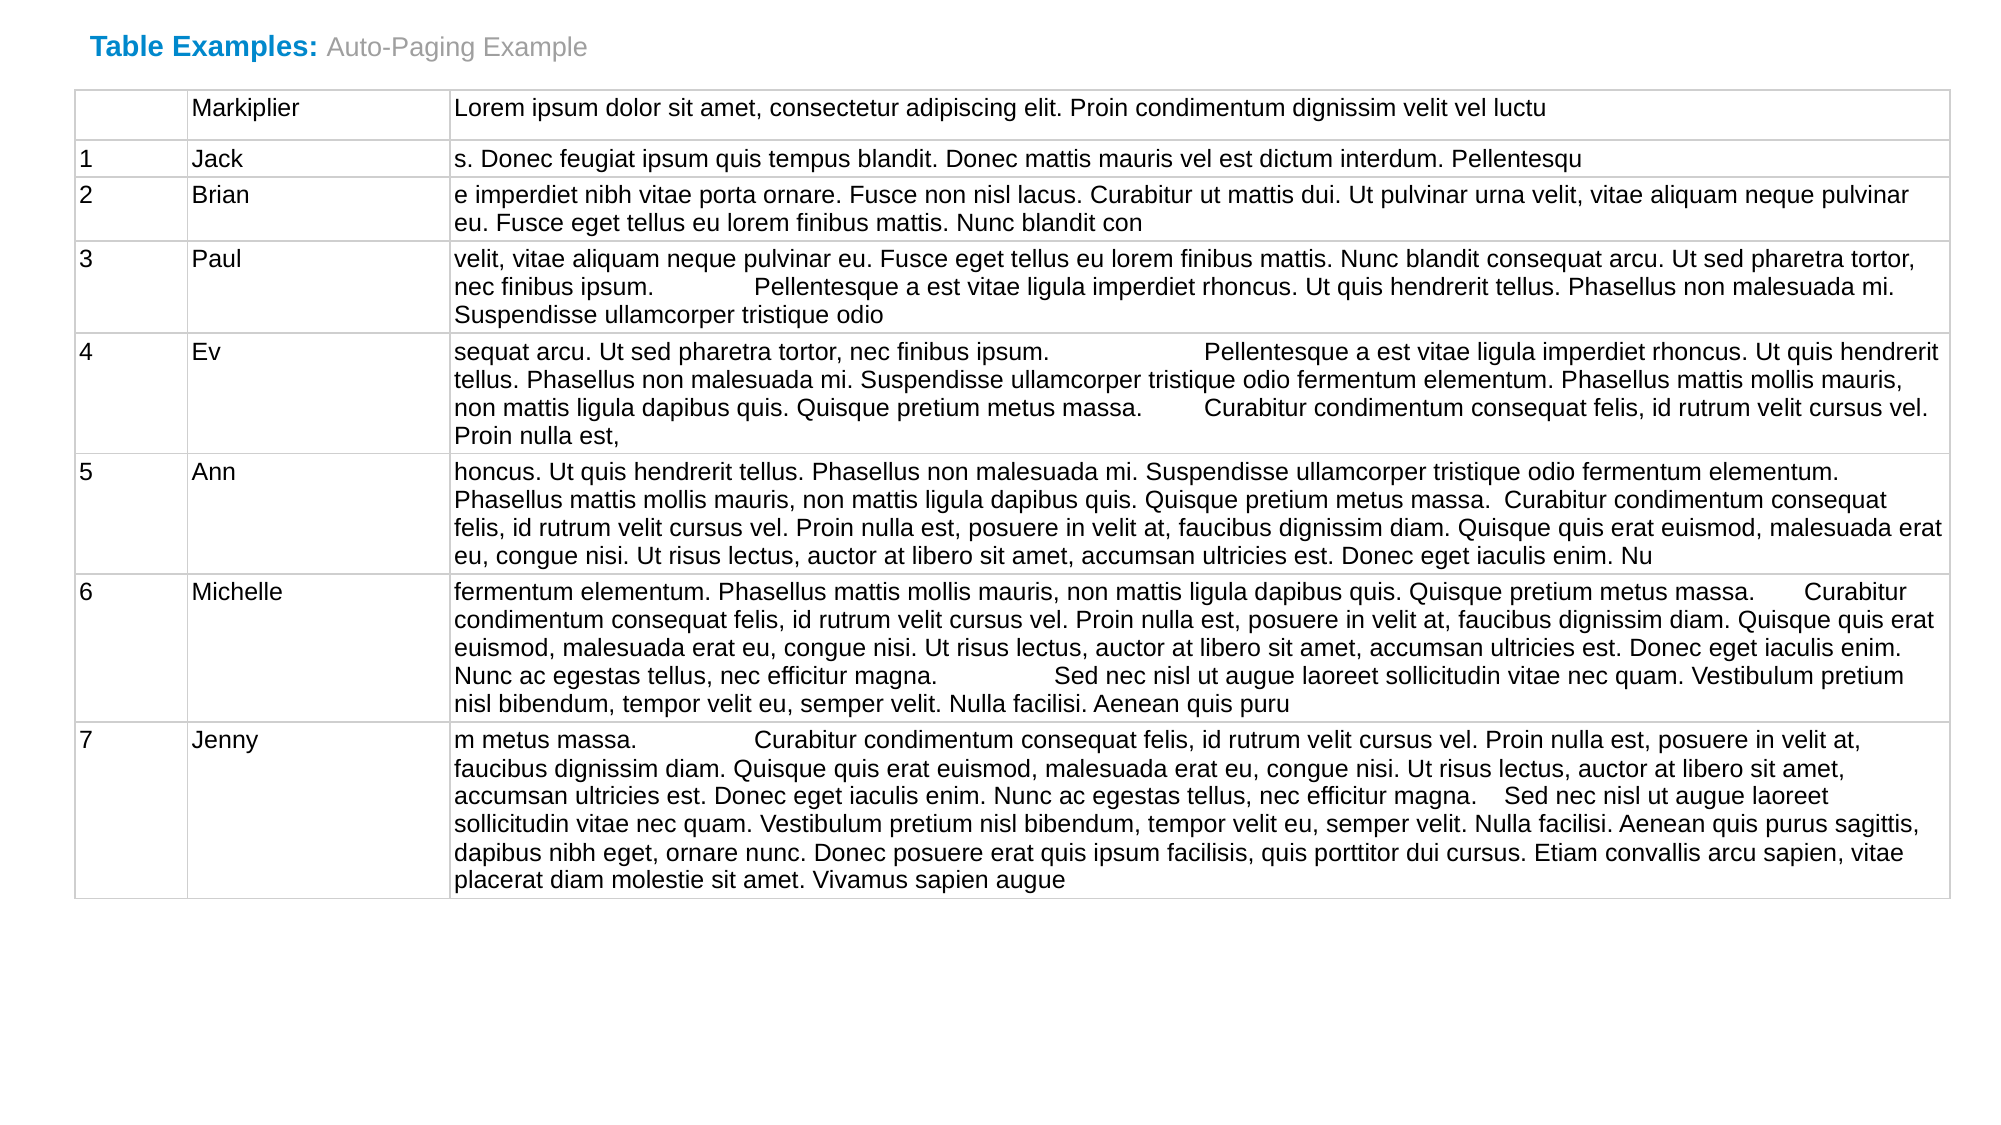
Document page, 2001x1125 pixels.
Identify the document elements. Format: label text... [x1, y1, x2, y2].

table_cell Ev [188, 334, 449, 453]
table_cell fermentum elementum. Phasellus mattis mollis mauris, non mattis ligula dapibus quis. Quisque pretium metus massa. Curabitur condimentum consequat felis, id rutrum velit cursus vel. Proin nulla est, posuere in velit at, faucibus dignissim diam. Quisque quis erat euismod, malesuada erat eu, congue nisi. Ut risus lectus, auctor at libero sit amet, accumsan ultricies est. Donec eget iaculis enim. Nunc ac egestas tellus, nec efficitur magna. Sed nec nisl ut augue laoreet sollicitudin vitae nec quam. Vestibulum pretium nisl bibendum, tempor velit eu, semper velit. Nulla facilisi. Aenean quis puru [451, 575, 1949, 721]
table_cell 5 [76, 454, 187, 573]
table_cell sequat arcu. Ut sed pharetra tortor, nec finibus ipsum. Pellentesque a est vitae ligula imperdiet rhoncus. Ut quis hendrerit tellus. Phasellus non malesuada mi. Suspendisse ullamcorper tristique odio fermentum elementum. Phasellus mattis mollis mauris, non mattis ligula dapibus quis. Quisque pretium metus massa. Curabitur condimentum consequat felis, id rutrum velit cursus vel. Proin nulla est, [451, 334, 1949, 453]
table_cell velit, vitae aliquam neque pulvinar eu. Fusce eget tellus eu lorem finibus mattis. Nunc blandit consequat arcu. Ut sed pharetra tortor, nec finibus ipsum. Pellentesque a est vitae ligula imperdiet rhoncus. Ut quis hendrerit tellus. Phasellus non malesuada mi. Suspendisse ullamcorper tristique odio [451, 242, 1949, 332]
text_box Table Examples: Auto-Paging Example [74, 19, 1875, 65]
table_cell Paul [188, 242, 449, 332]
table_cell 6 [76, 575, 187, 721]
table_cell 1 [76, 141, 187, 176]
table_cell e imperdiet nibh vitae porta ornare. Fusce non nisl lacus. Curabitur ut mattis dui. Ut pulvinar urna velit, vitae aliquam neque pulvinar eu. Fusce eget tellus eu lorem finibus mattis. Nunc blandit con [451, 178, 1949, 240]
table_header [76, 91, 187, 139]
table_cell 3 [76, 242, 187, 332]
table_cell Michelle [188, 575, 449, 721]
table_cell Ann [188, 454, 449, 573]
table_header Markiplier [188, 91, 449, 139]
table_cell 2 [76, 178, 187, 240]
table_cell s. Donec feugiat ipsum quis tempus blandit. Donec mattis mauris vel est dictum interdum. Pellentesqu [451, 141, 1949, 176]
table_cell Jenny [188, 723, 449, 898]
table_cell 4 [76, 334, 187, 453]
table_cell 7 [76, 723, 187, 898]
table_cell Jack [188, 141, 449, 176]
table_header Lorem ipsum dolor sit amet, consectetur adipiscing elit. Proin condimentum dignissim velit vel luctu [451, 91, 1949, 139]
table_cell Brian [188, 178, 449, 240]
table_cell honcus. Ut quis hendrerit tellus. Phasellus non malesuada mi. Suspendisse ullamcorper tristique odio fermentum elementum. Phasellus mattis mollis mauris, non mattis ligula dapibus quis. Quisque pretium metus massa. Curabitur condimentum consequat felis, id rutrum velit cursus vel. Proin nulla est, posuere in velit at, faucibus dignissim diam. Quisque quis erat euismod, malesuada erat eu, congue nisi. Ut risus lectus, auctor at libero sit amet, accumsan ultricies est. Donec eget iaculis enim. Nu [451, 454, 1949, 573]
table_cell m metus massa. Curabitur condimentum consequat felis, id rutrum velit cursus vel. Proin nulla est, posuere in velit at, faucibus dignissim diam. Quisque quis erat euismod, malesuada erat eu, congue nisi. Ut risus lectus, auctor at libero sit amet, accumsan ultricies est. Donec eget iaculis enim. Nunc ac egestas tellus, nec efficitur magna. Sed nec nisl ut augue laoreet sollicitudin vitae nec quam. Vestibulum pretium nisl bibendum, tempor velit eu, semper velit. Nulla facilisi. Aenean quis purus sagittis, dapibus nibh eget, ornare nunc. Donec posuere erat quis ipsum facilisis, quis porttitor dui cursus. Etiam convallis arcu sapien, vitae placerat diam molestie sit amet. Vivamus sapien augue [451, 723, 1949, 898]
